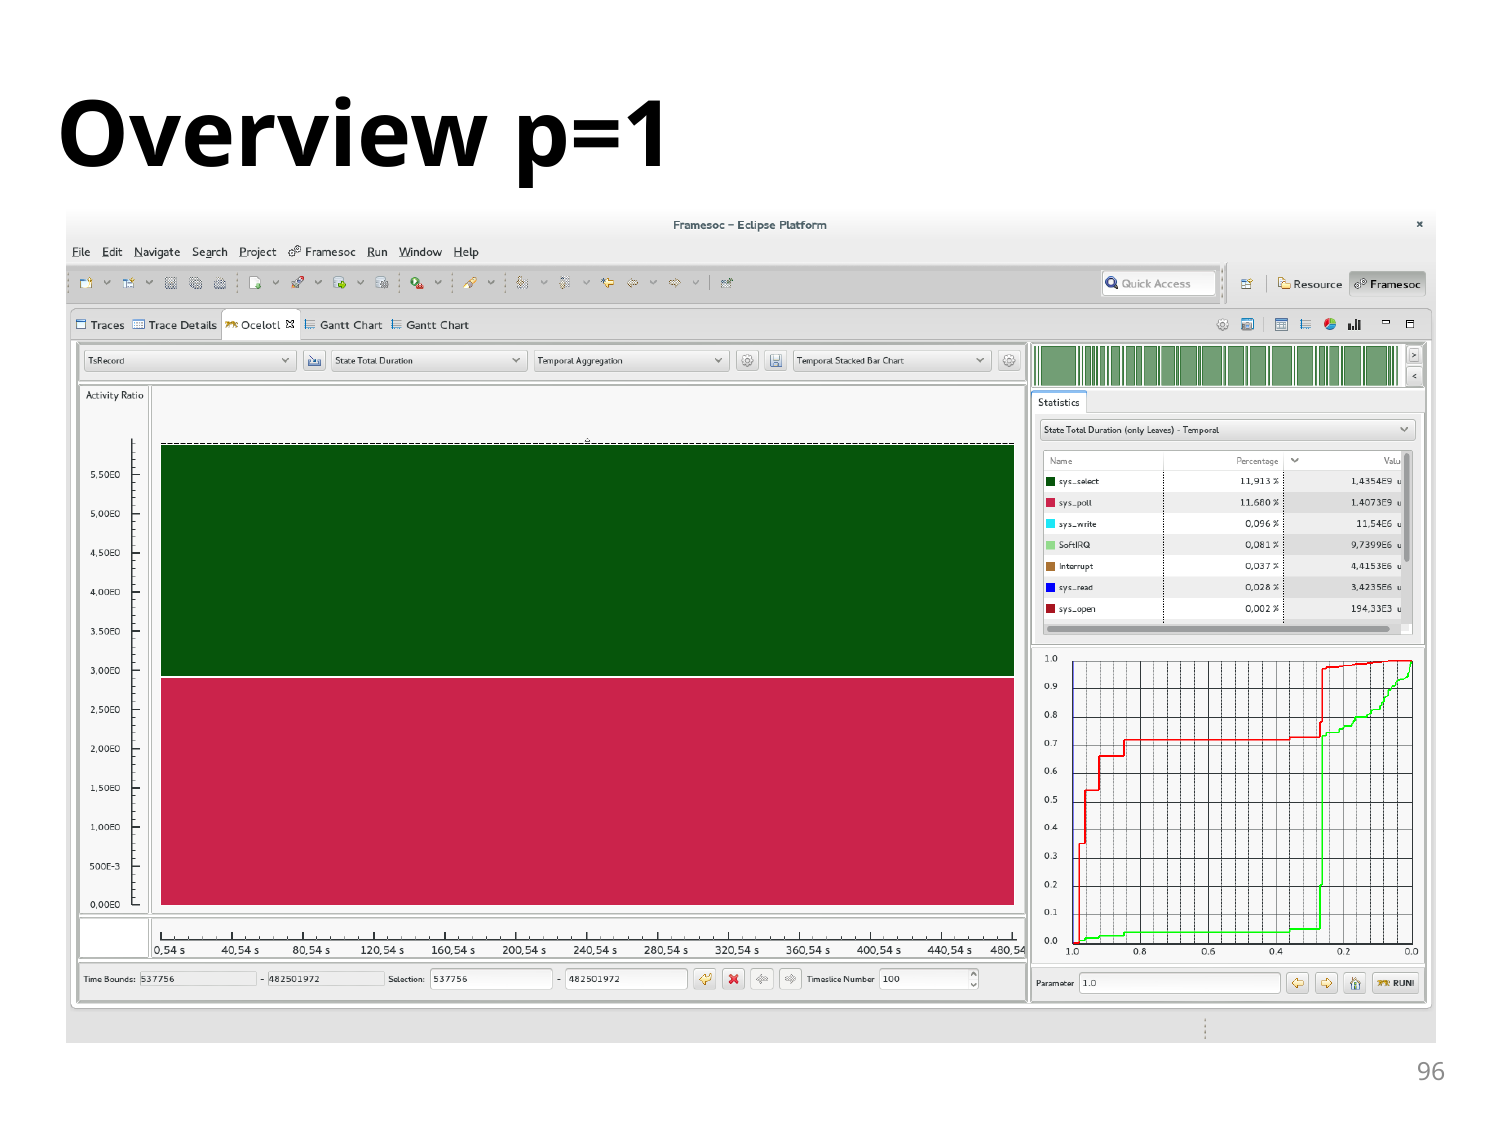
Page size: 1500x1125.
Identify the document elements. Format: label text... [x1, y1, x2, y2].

slide_number 96 [1059, 1042, 1461, 1103]
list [66, 208, 1436, 1043]
title Overview p=1 [41, 59, 1461, 215]
